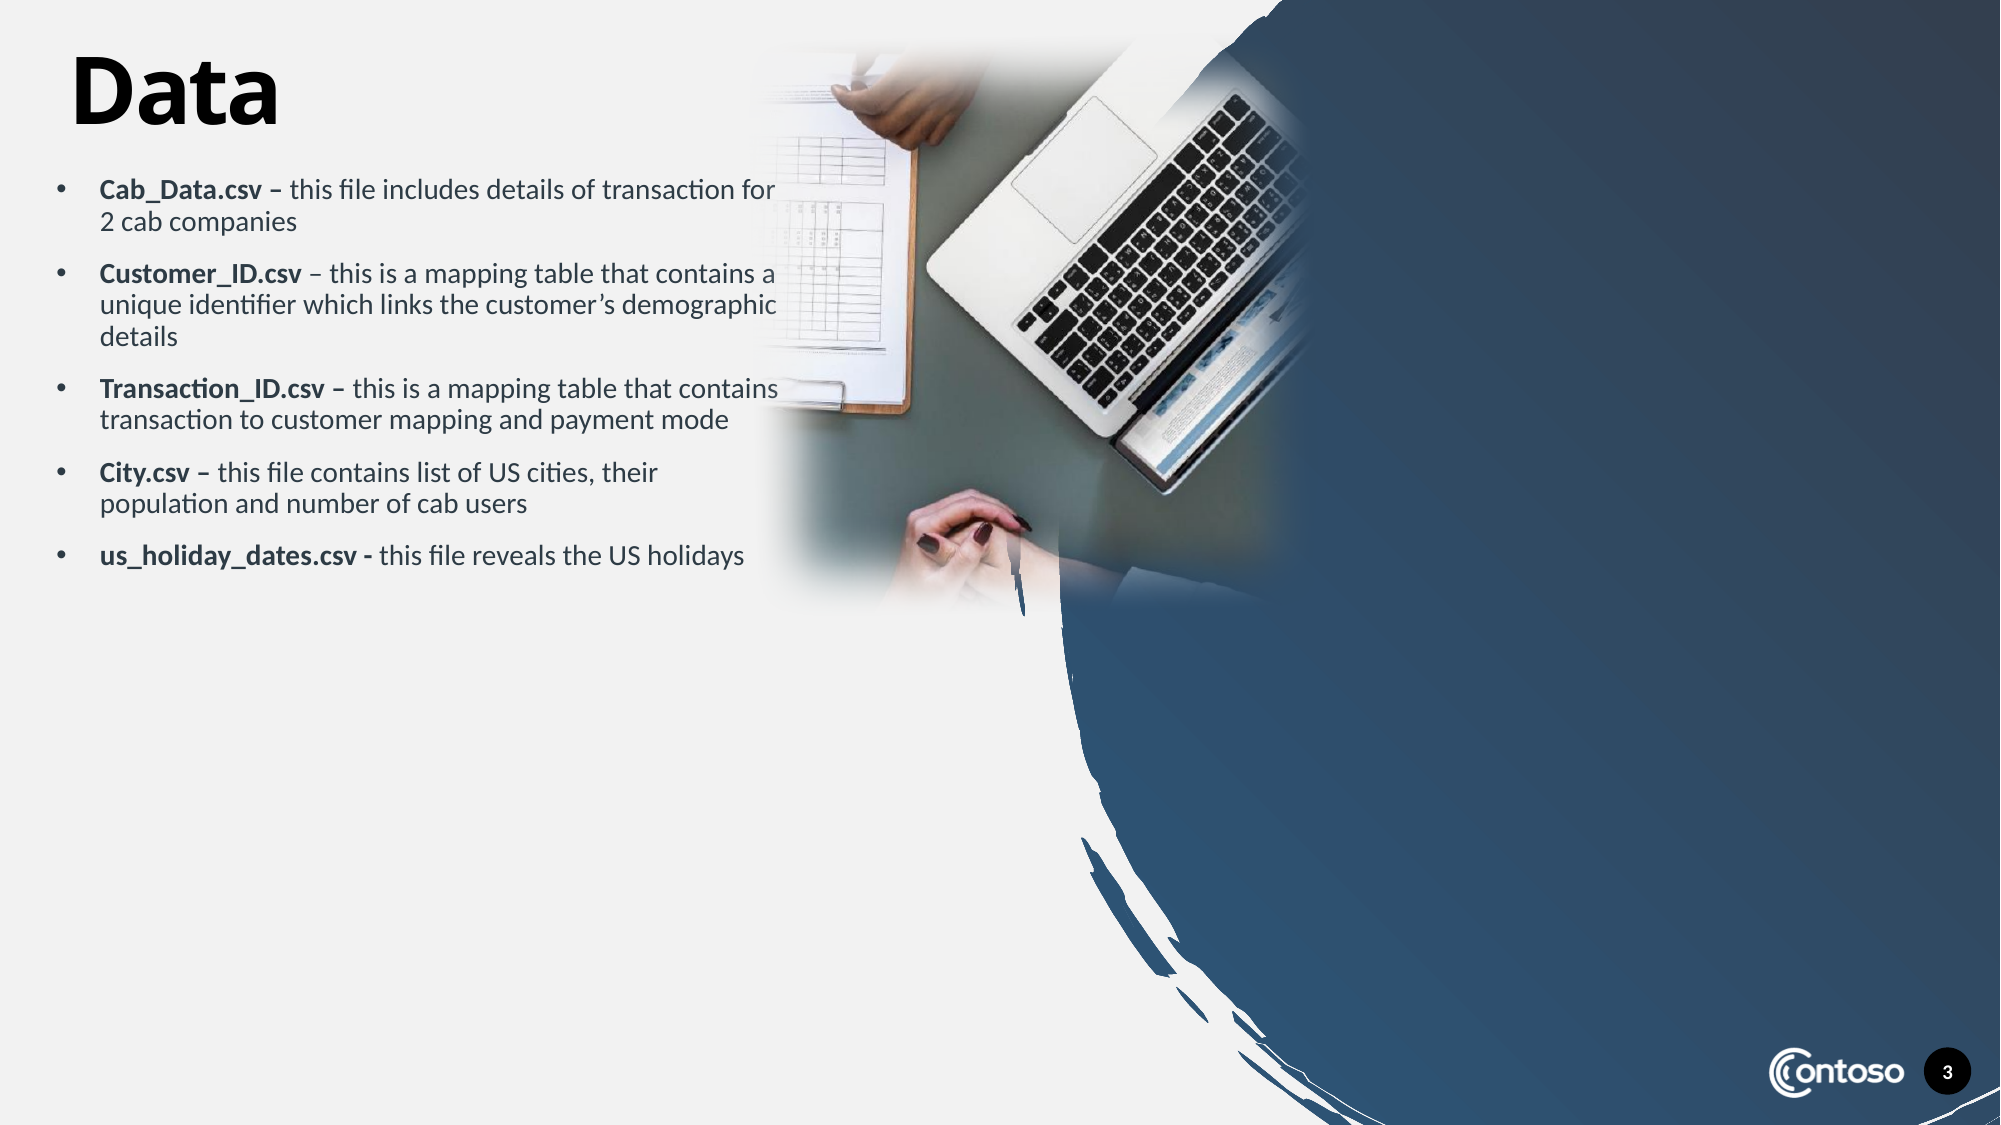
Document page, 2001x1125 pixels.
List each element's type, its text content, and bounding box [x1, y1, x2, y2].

picture [1764, 1043, 1909, 1099]
picture [748, 32, 1319, 616]
list Cab_Data.csv – this file includes details of transaction for 2 cab companies Customer_ID.csv – this is a mapping table that contains a unique identifier which links the customer’s demographic details Transaction_ID.csv – this is a mapping table that contains transaction to customer mapping and payment mode City.csv – this file contains list of US cities, their population and number of cab users us_holiday_dates.csv - this file reveals the US holidays [56, 174, 786, 753]
title Data [68, 26, 703, 145]
slide_number 3 [1923, 1047, 1972, 1095]
